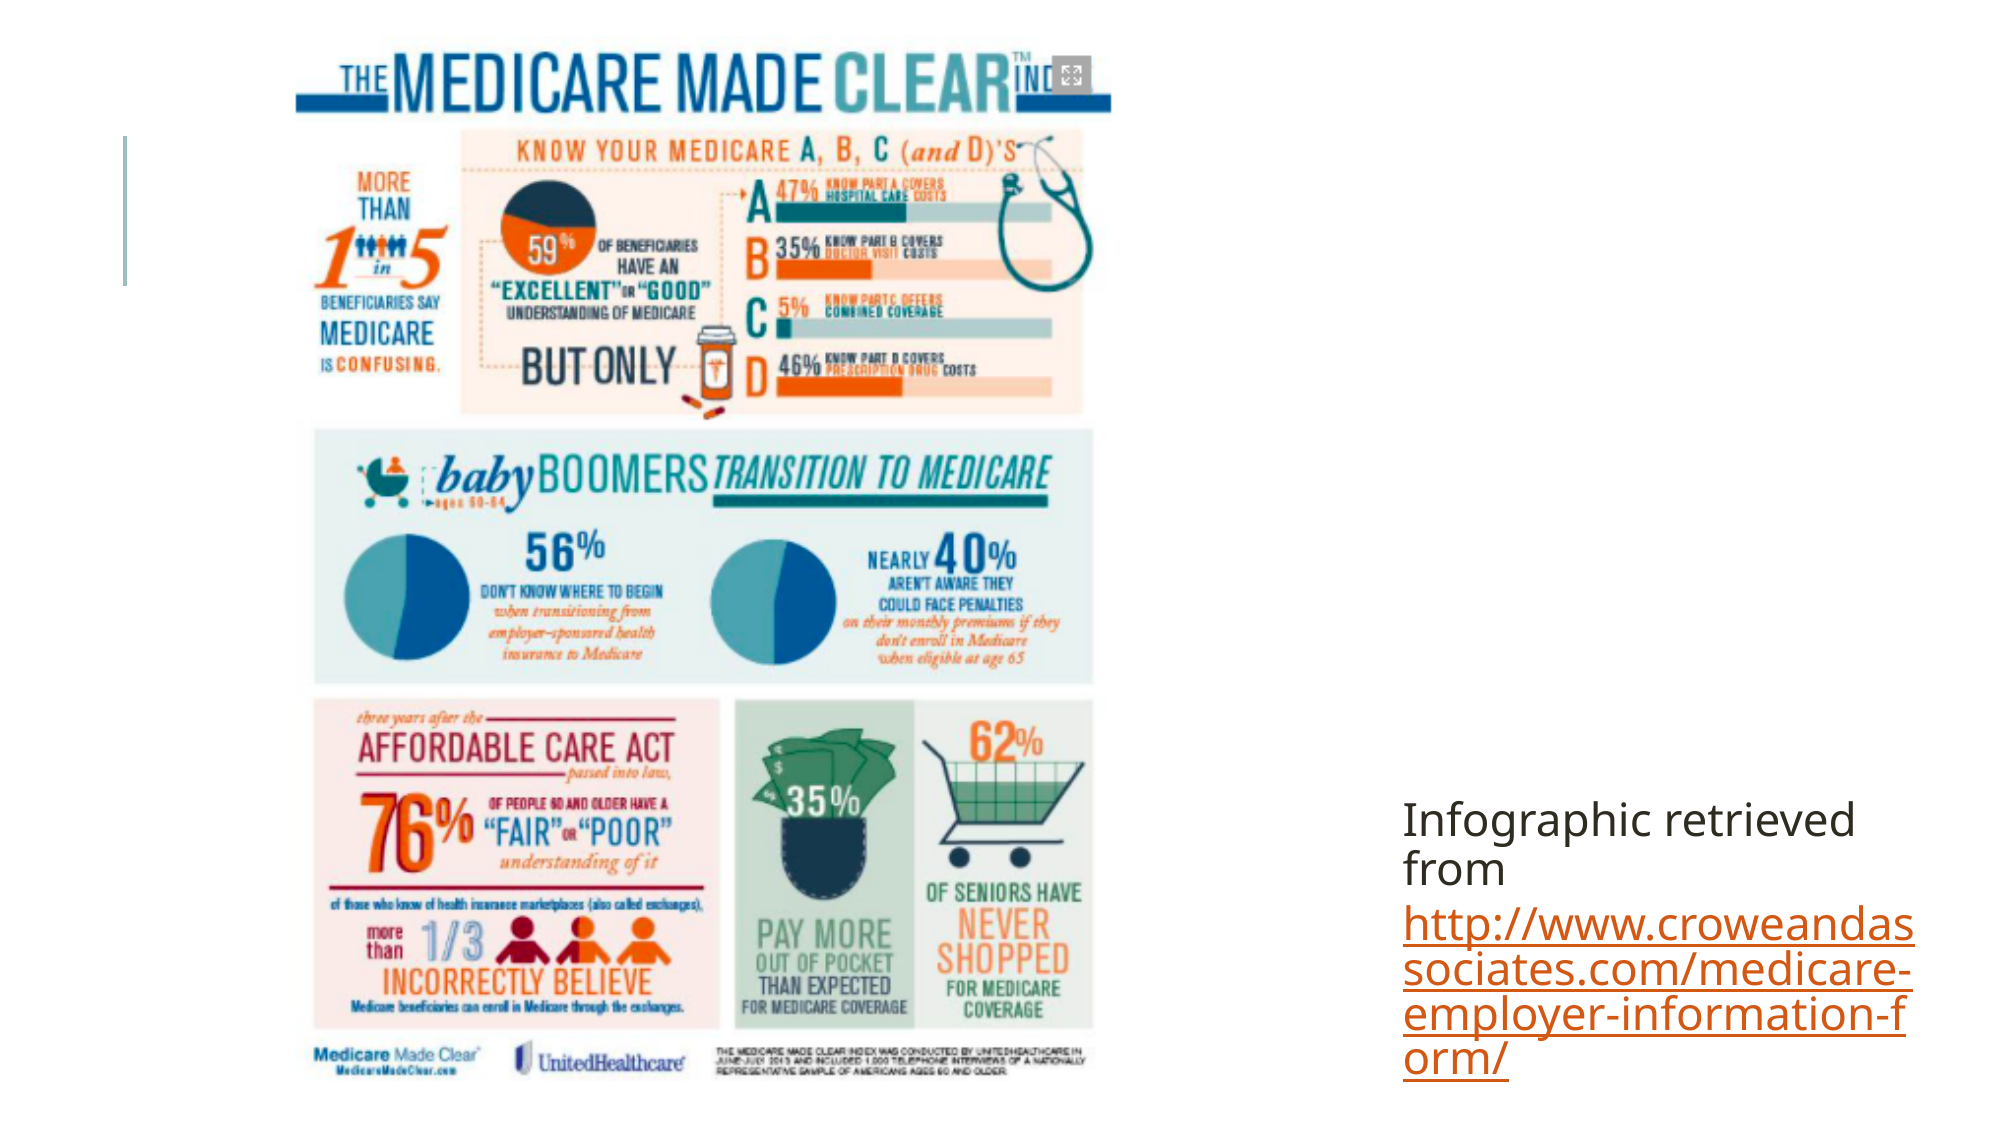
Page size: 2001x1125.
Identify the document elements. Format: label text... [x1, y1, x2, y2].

picture [259, 1, 1144, 1101]
list Infographic retrieved from http://www.croweandassociates.com/medicare-employer-information-form/ [1380, 788, 1929, 1041]
